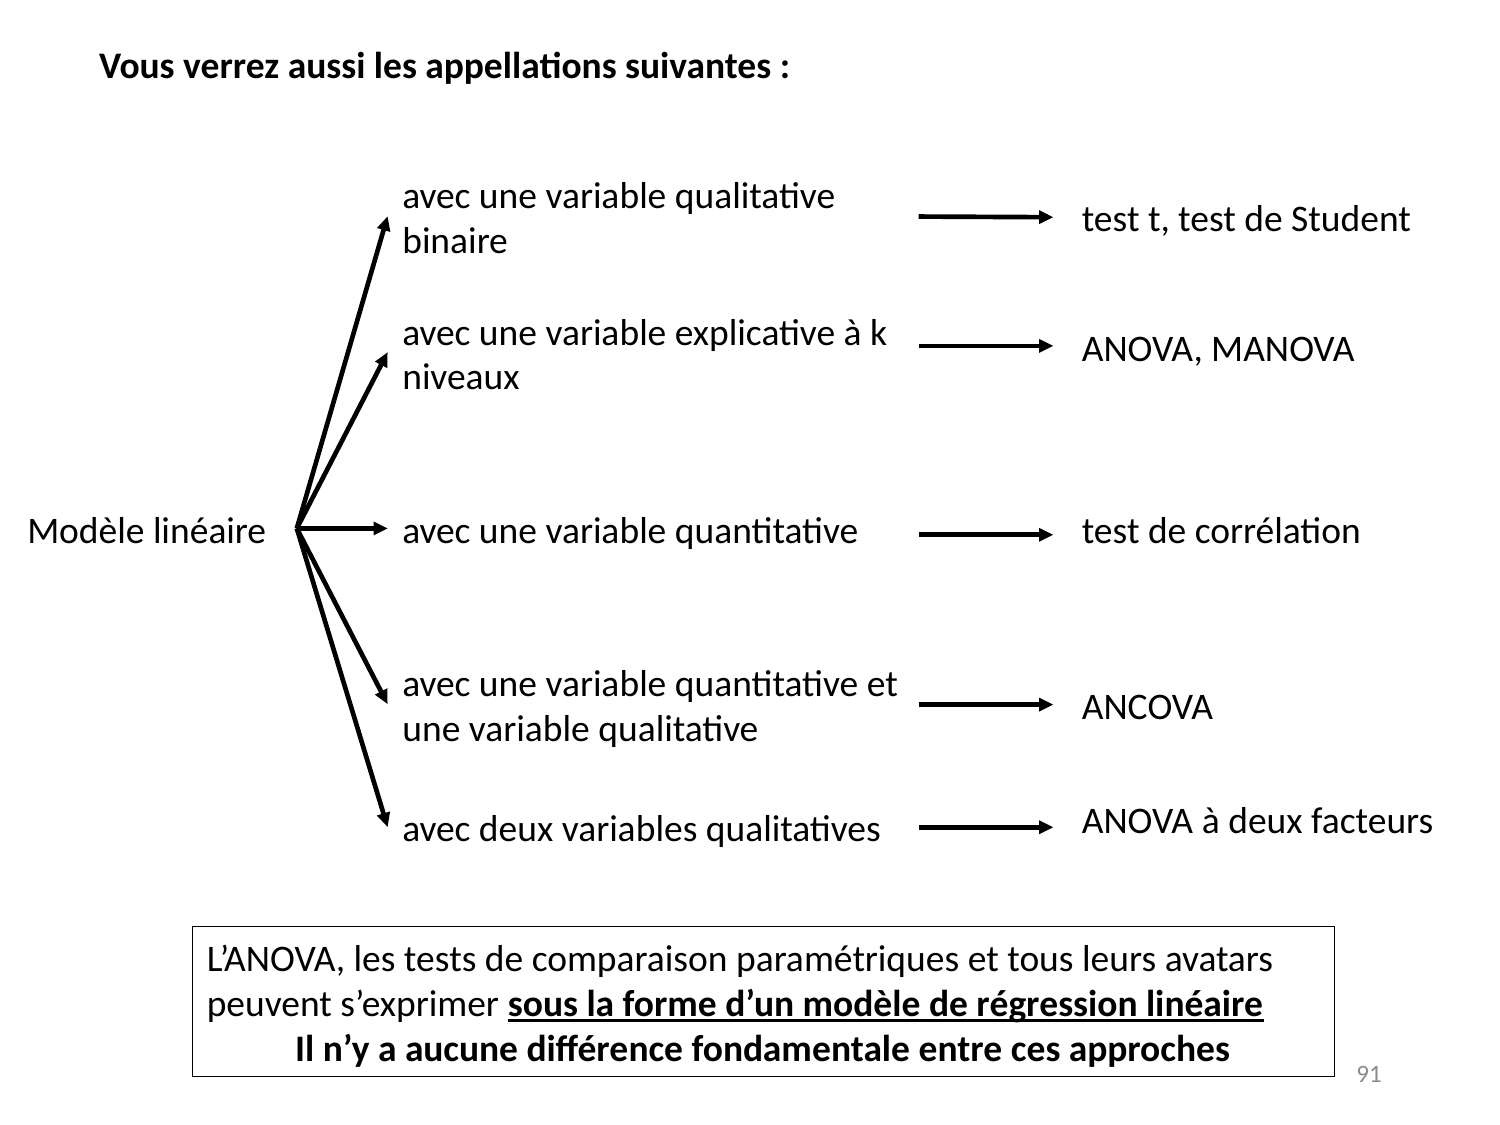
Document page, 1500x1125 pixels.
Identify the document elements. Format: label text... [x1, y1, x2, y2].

text_box avec deux variables qualitatives [387, 796, 919, 857]
text_box Vous verrez aussi les appellations suivantes : [84, 34, 1041, 94]
text_box ANOVA, MANOVA [1067, 316, 1474, 377]
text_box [296, 353, 388, 528]
text_box L’ANOVA, les tests de comparaison paramétriques et tous leurs avatars peuvent s’exprimer sous la forme d’un modèle de régression linéaire Il n’y a aucune différence fondamentale entre ces approches [192, 926, 1335, 1077]
text_box avec une variable explicative à k niveaux [388, 300, 919, 405]
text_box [296, 528, 388, 828]
text_box test de corrélation [1067, 498, 1474, 559]
text_box Modèle linéaire [12, 498, 296, 559]
slide_number 91 [1059, 1042, 1397, 1103]
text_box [296, 217, 388, 353]
text_box test t, test de Student [1067, 186, 1474, 247]
text_box avec une variable quantitative [388, 498, 919, 559]
text_box avec une variable qualitative binaire [387, 164, 919, 269]
text_box avec une variable quantitative et une variable qualitative [388, 651, 919, 757]
text_box ANCOVA [1067, 674, 1474, 734]
text_box ANOVA à deux facteurs [1067, 788, 1474, 849]
